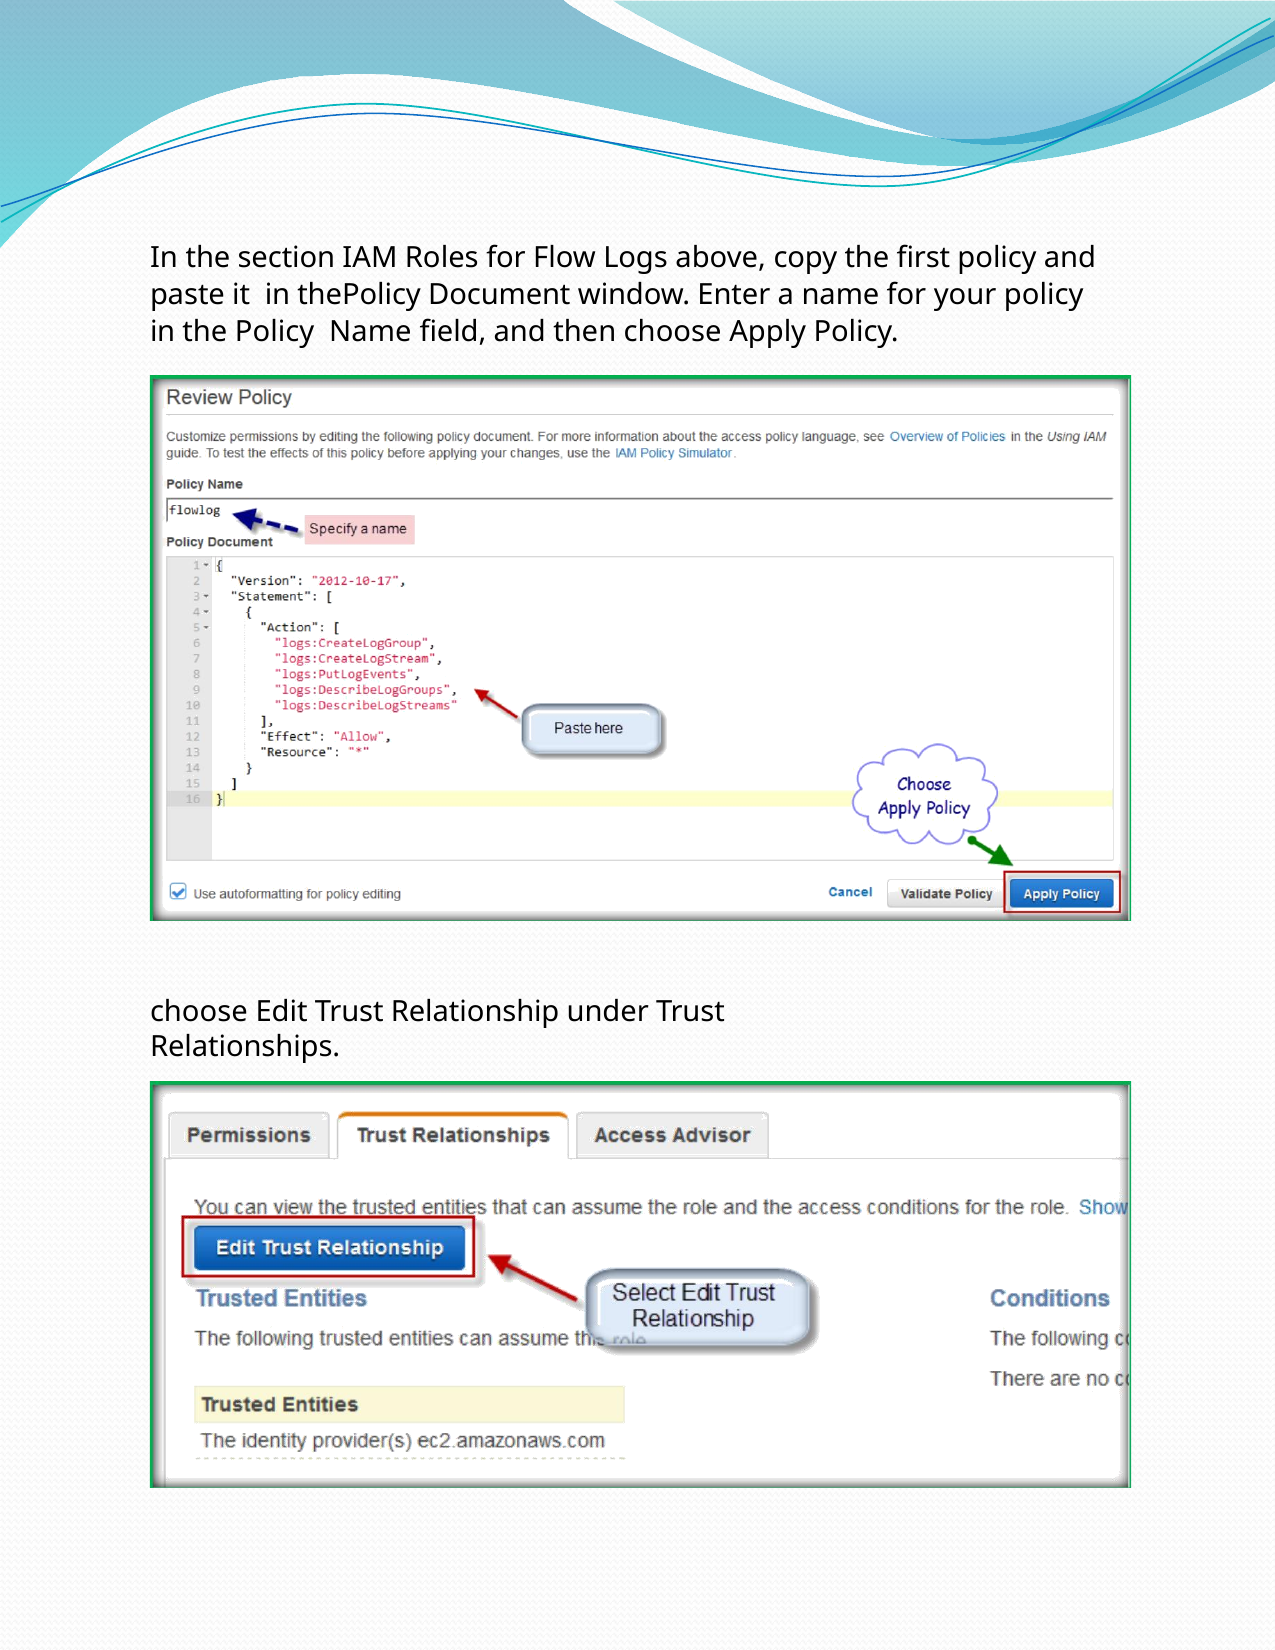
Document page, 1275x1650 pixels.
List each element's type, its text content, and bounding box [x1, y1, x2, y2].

text_box [149, 1081, 1132, 1488]
text_box In the section IAM Roles for Flow Logs above, copy the first policy and paste it in thePolicy Document window. Enter a name for your policy in the Policy Name field, and then choose Apply Policy. [147, 234, 1100, 348]
text_box choose Edit Trust Relationship under Trust Relationships. [147, 990, 852, 1063]
text_box [149, 375, 1132, 921]
